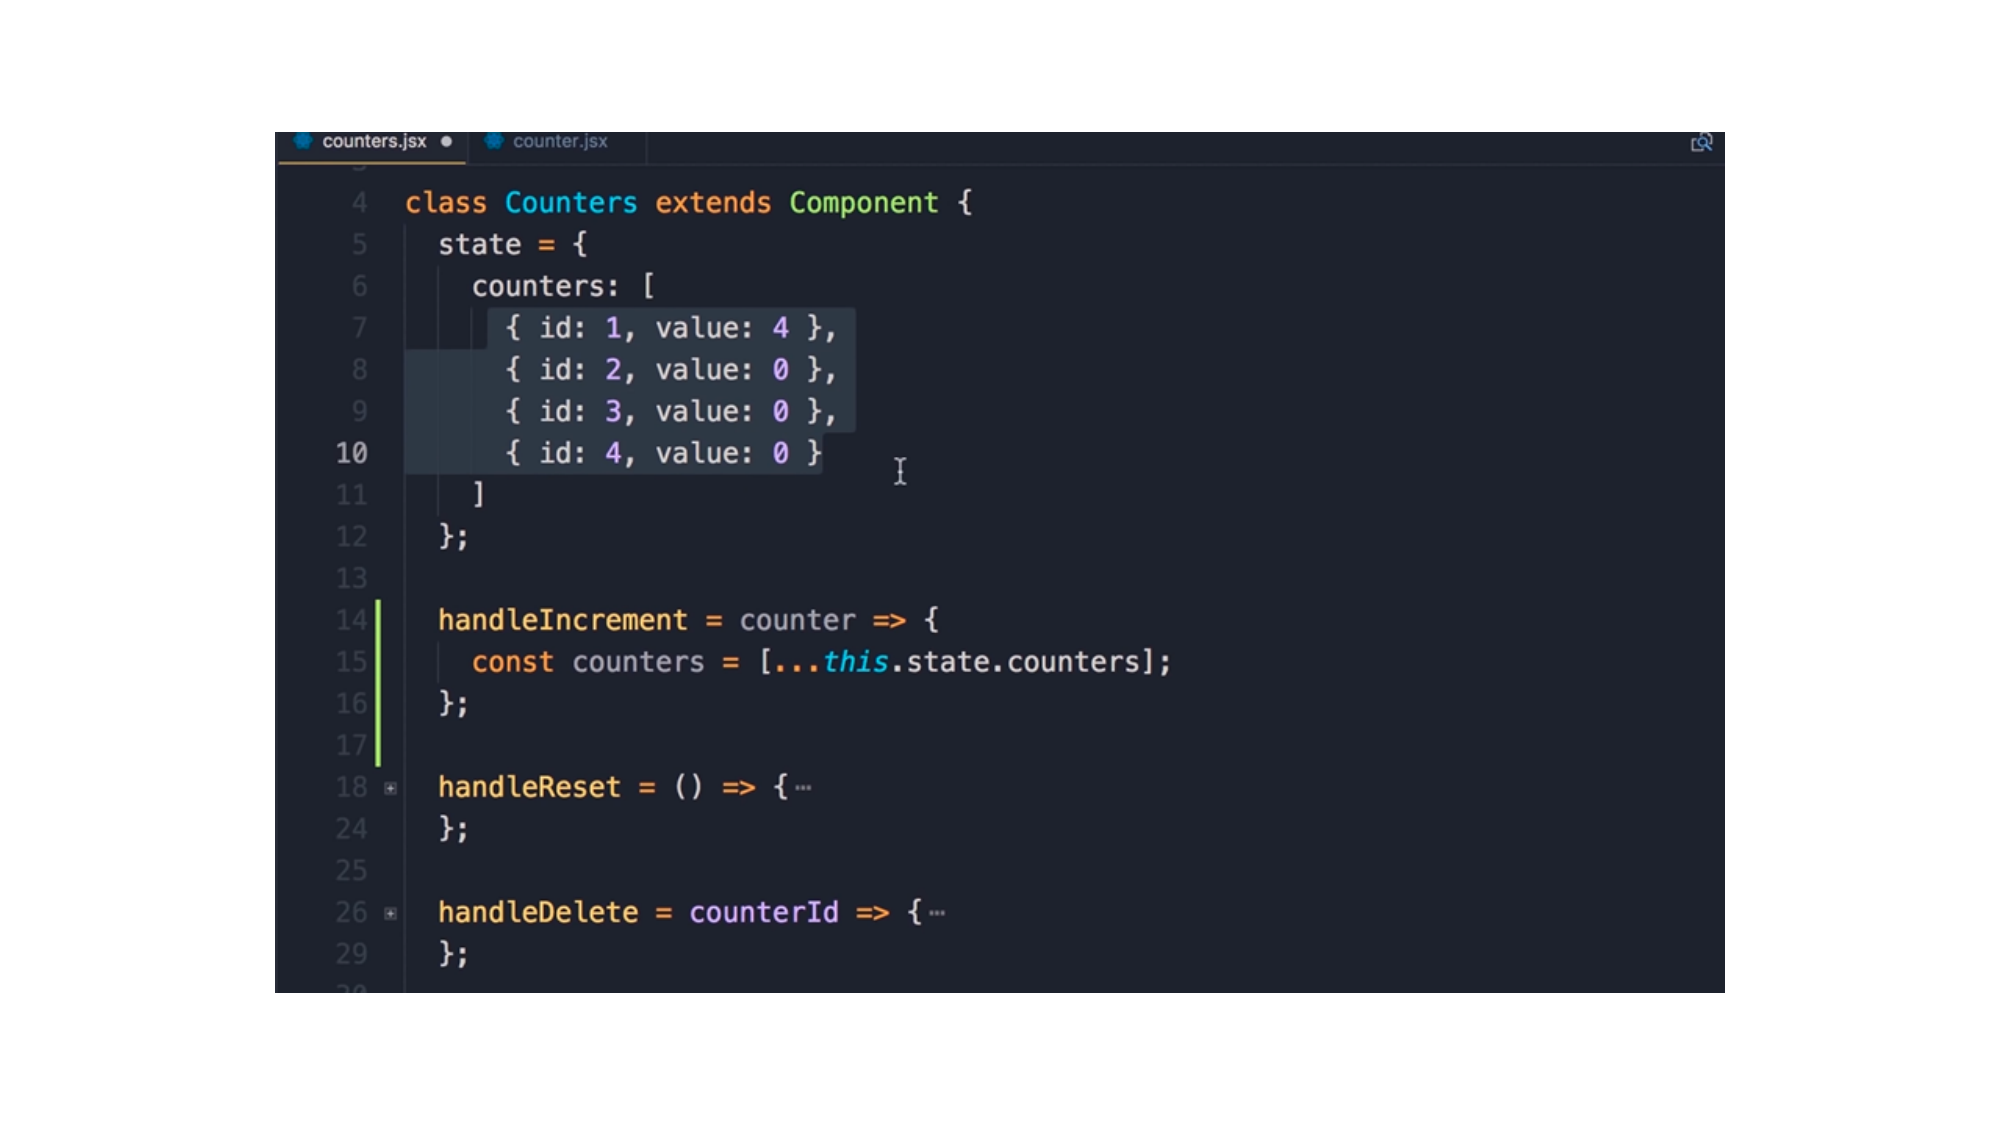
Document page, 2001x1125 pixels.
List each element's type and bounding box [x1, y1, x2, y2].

picture [275, 132, 1725, 993]
picture [489, 135, 499, 144]
